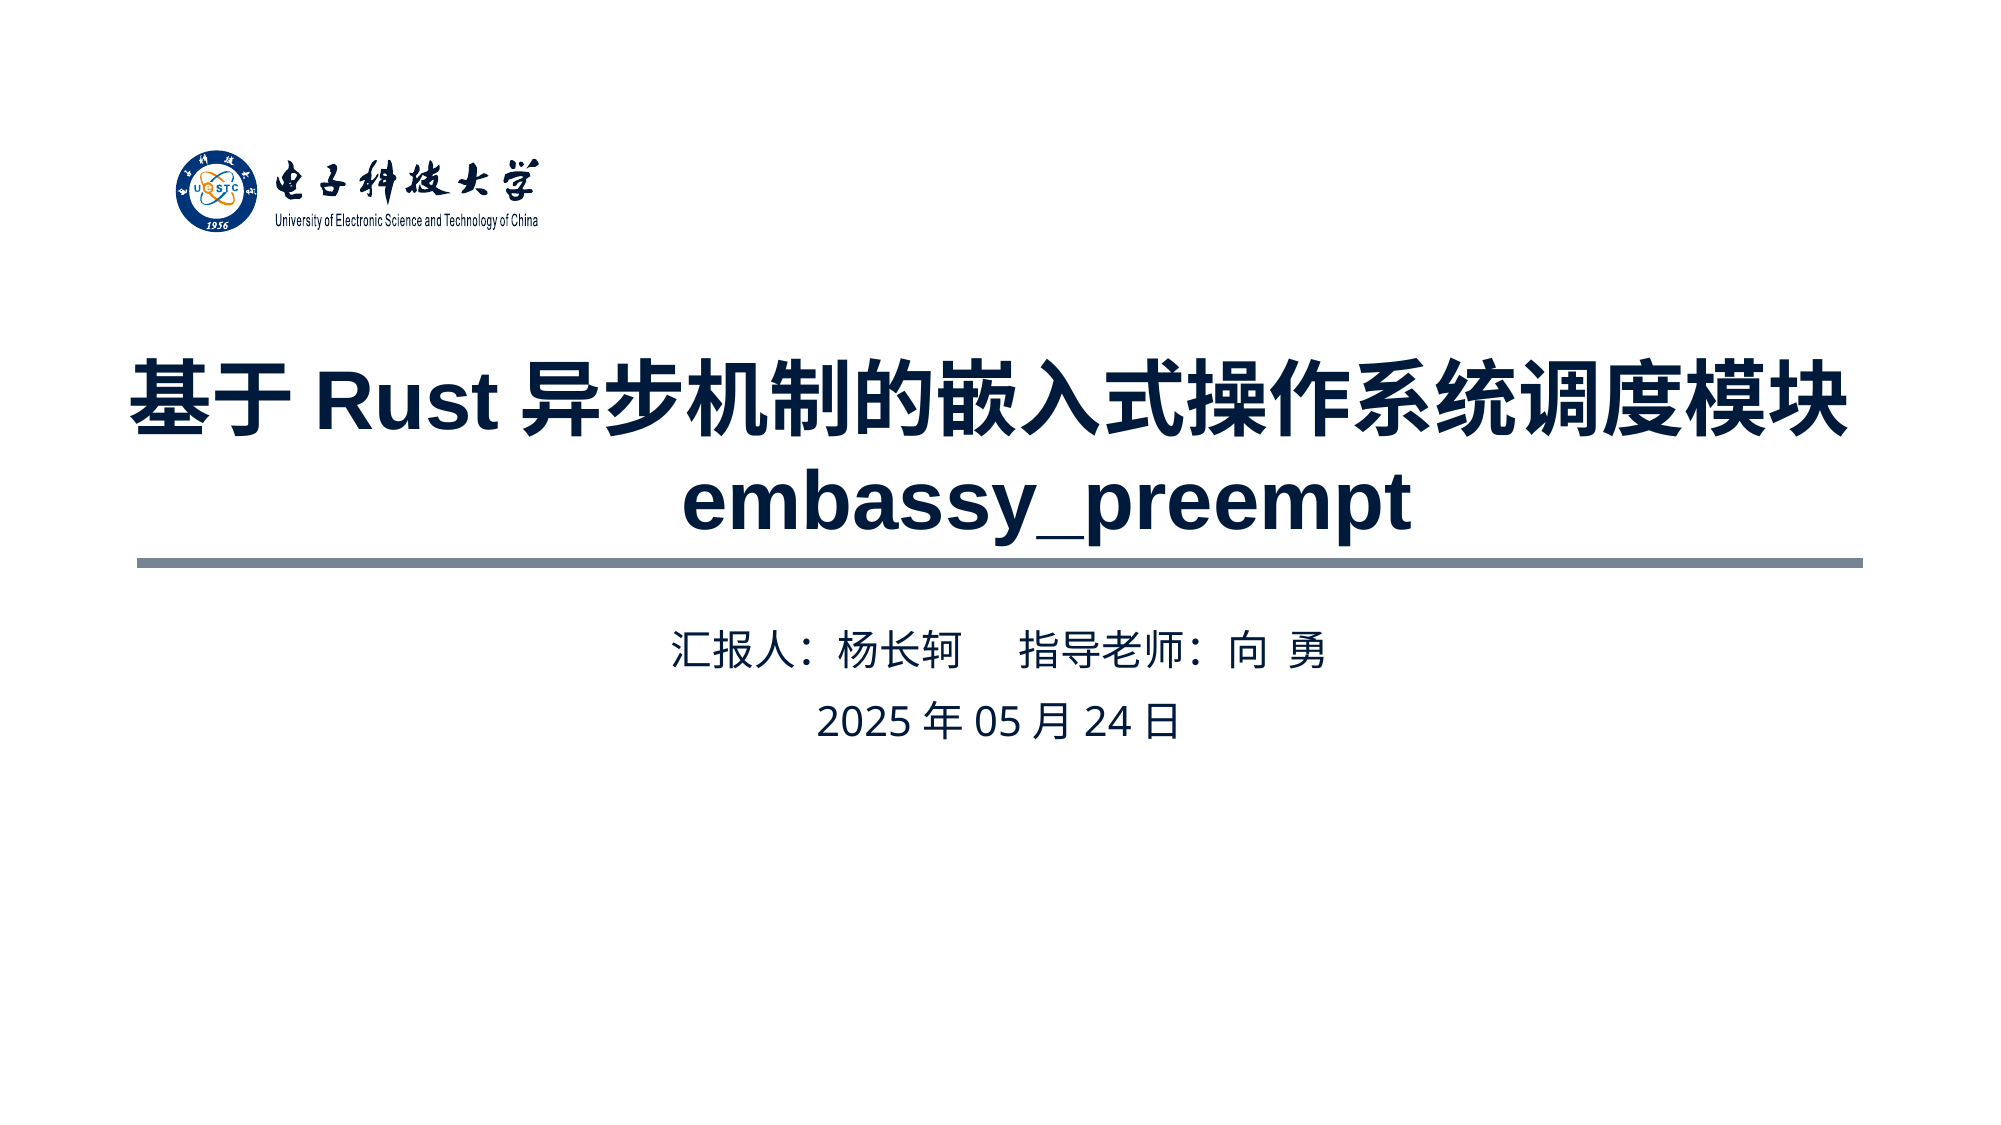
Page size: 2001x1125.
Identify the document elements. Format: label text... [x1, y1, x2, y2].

title 基于Rust异步机制的嵌入式操作系统调度模块embassy_preempt [110, 133, 1890, 557]
text_box 汇报人：杨长轲 指导老师：向 勇 2025年05月24日 [200, 615, 1800, 836]
